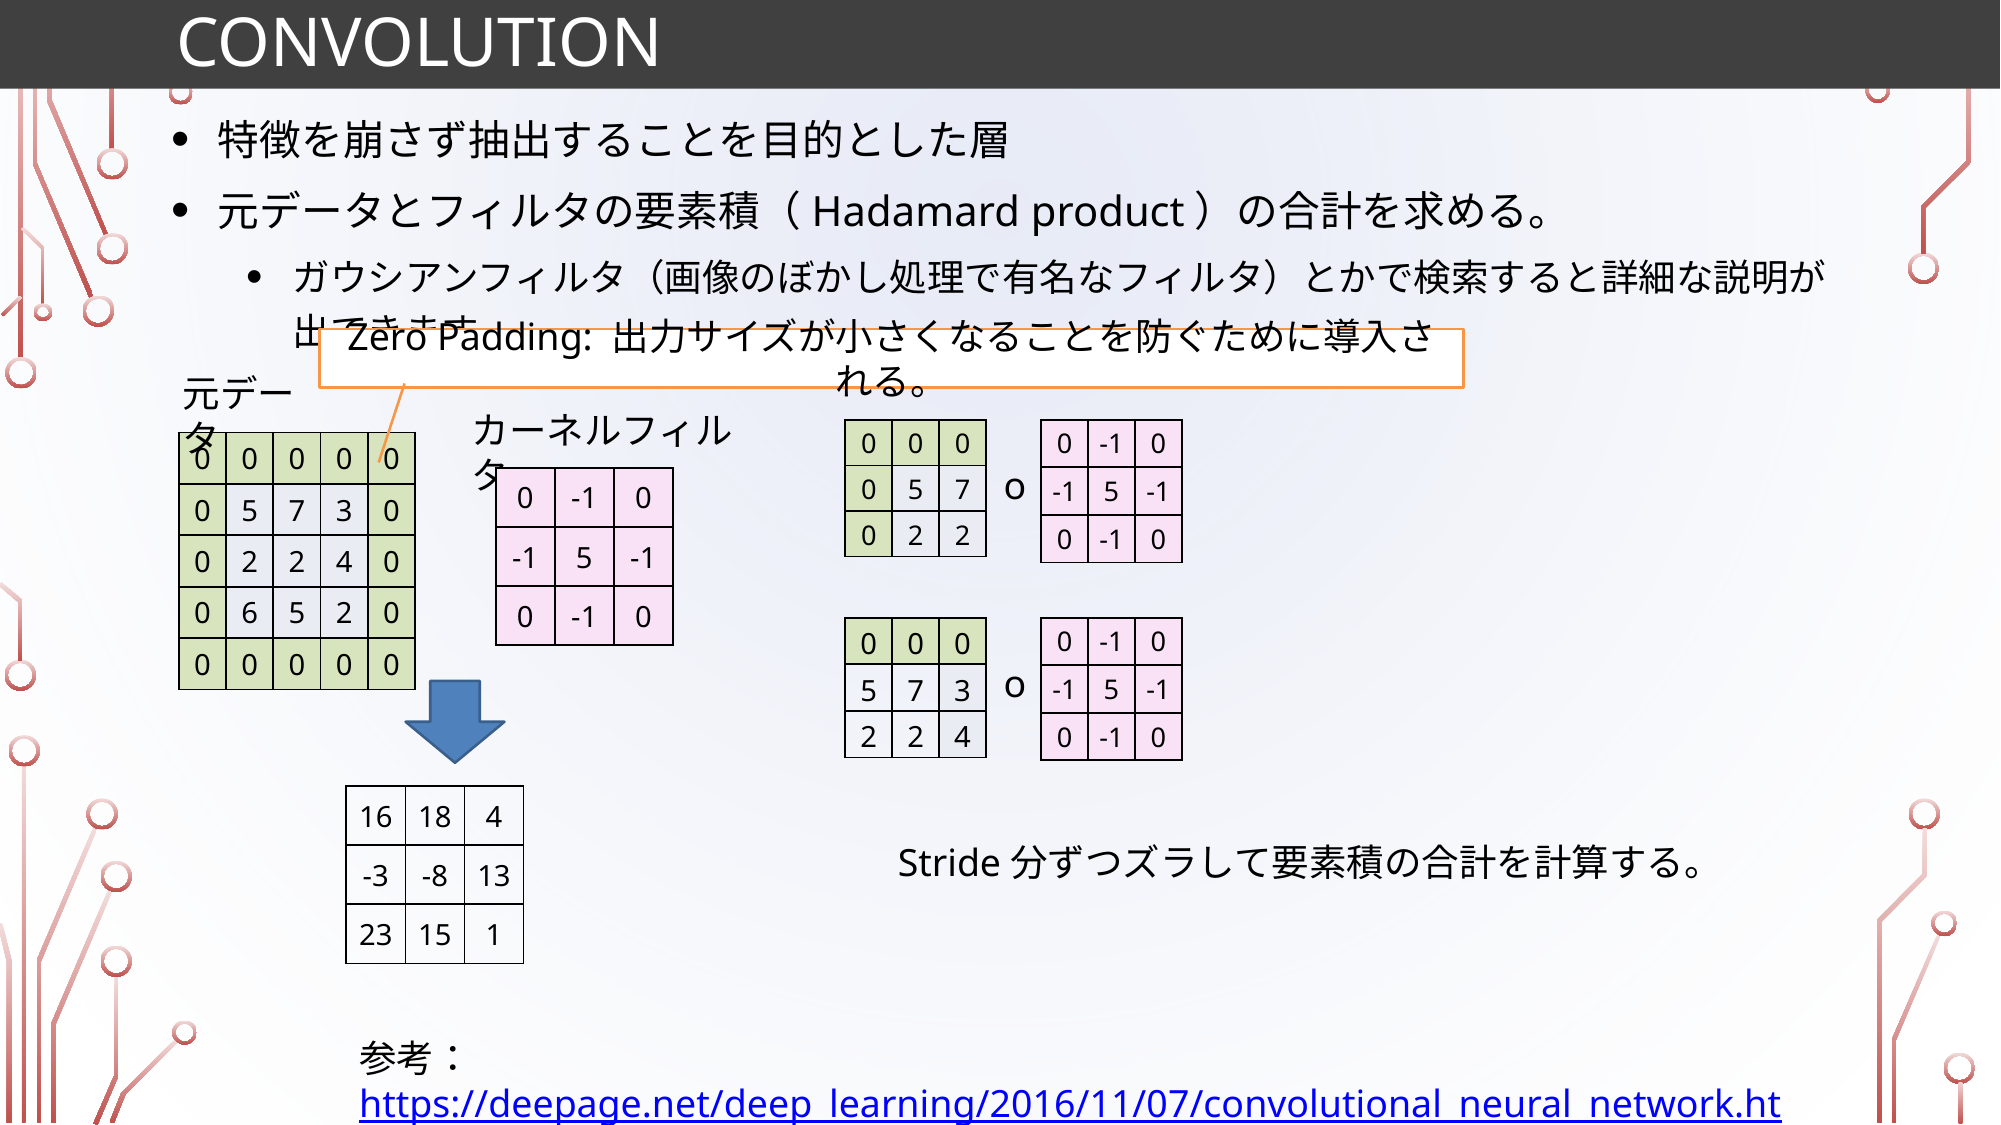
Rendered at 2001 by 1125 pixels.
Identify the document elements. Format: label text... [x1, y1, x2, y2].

table_cell 5 [846, 665, 891, 710]
text_box [404, 679, 506, 764]
table_cell 5 [227, 485, 272, 534]
text_box カーネルフィルタ [456, 399, 754, 505]
table_cell 2 [227, 536, 272, 586]
table_cell -8 [406, 846, 464, 903]
table_cell -1 [497, 528, 554, 585]
table_header 0 [321, 433, 367, 483]
table_header 0 [497, 469, 554, 526]
text_box o [987, 454, 1040, 514]
table_cell -3 [347, 846, 405, 903]
table_cell 7 [274, 485, 320, 534]
table_cell 2 [274, 536, 320, 586]
table_header -1 [1089, 619, 1134, 664]
table_cell 0 [846, 512, 891, 556]
table_cell 5 [274, 588, 320, 637]
table_cell -1 [1136, 666, 1181, 712]
table_cell 0 [180, 639, 225, 689]
table_cell 7 [893, 665, 938, 710]
table_cell 3 [940, 665, 985, 710]
table_header 0 [1042, 619, 1087, 664]
table_header 16 [347, 787, 405, 844]
table_header 18 [406, 787, 464, 844]
table_cell -1 [1089, 516, 1134, 562]
table_cell -1 [1089, 714, 1134, 759]
table_cell -1 [1136, 468, 1181, 514]
table_cell 0 [369, 639, 414, 689]
table_header 0 [893, 619, 938, 663]
table_header 0 [846, 619, 891, 663]
table_cell 0 [846, 466, 891, 510]
text_box Zero Padding: 出力サイズが小さくなることを防ぐために導入される。 [318, 328, 1465, 463]
text_box o [987, 652, 1040, 712]
table_cell 6 [227, 588, 272, 637]
table_cell 15 [406, 905, 464, 963]
table_cell 5 [893, 466, 938, 510]
table_header 0 [227, 468, 272, 483]
text_box 元データ [168, 362, 338, 468]
table_cell -1 [1042, 666, 1087, 712]
table_header 0 [369, 433, 414, 483]
table_header 0 [1042, 421, 1087, 466]
table_cell 0 [369, 588, 414, 637]
table_cell 0 [1042, 516, 1087, 562]
table_cell 0 [180, 588, 225, 637]
table_cell 0 [369, 485, 414, 534]
table_cell 5 [1089, 666, 1134, 712]
table_cell 0 [227, 639, 272, 689]
table_cell -1 [1042, 468, 1087, 514]
table_header 0 [274, 468, 320, 483]
table_cell 0 [1136, 714, 1181, 759]
table_header 0 [1136, 421, 1181, 466]
table_cell 0 [615, 587, 672, 644]
table_cell 0 [1136, 516, 1181, 562]
table_cell 5 [556, 528, 613, 585]
table_header 0 [615, 469, 672, 526]
table_cell 0 [180, 485, 225, 534]
table_cell 0 [321, 639, 367, 689]
text_box 参考：https://deepage.net/deep_learning/2016/11/07/convolutional_neural_network.html [344, 1027, 1816, 1125]
table_cell 0 [369, 536, 414, 586]
table_cell 2 [893, 512, 938, 556]
table_header 0 [180, 468, 225, 483]
list 特徴を崩さず抽出することを目的とした層 元データとフィルタの要素積（Hadamard product）の合計を求める。 ガウシアンフィルタ（画像のぼかし処理で有名なフィルタ）とかで検索すると詳細な説明が出てきます。 [134, 96, 1866, 1021]
table_cell 2 [321, 588, 367, 637]
table_cell 7 [940, 466, 985, 510]
text_box Stride分ずつズラして要素積の合計を計算する。 [897, 838, 1784, 884]
table_cell 0 [1042, 714, 1087, 759]
table_header -1 [556, 469, 613, 526]
table_cell -1 [615, 528, 672, 585]
table_header 0 [1136, 619, 1181, 664]
table_cell 2 [940, 512, 985, 556]
table_cell 3 [321, 485, 367, 534]
table_cell 0 [180, 536, 225, 586]
table_cell -1 [556, 587, 613, 644]
table_cell 5 [1089, 468, 1134, 514]
table_cell 1 [465, 905, 523, 963]
table_cell 2 [846, 712, 891, 757]
table_header 0 [893, 421, 938, 465]
table_header -1 [1089, 421, 1134, 466]
table_header 4 [465, 787, 523, 844]
table_cell 13 [465, 846, 523, 903]
table_cell 0 [497, 587, 554, 644]
table_cell 4 [321, 536, 367, 586]
title COnvolution [0, 0, 2000, 89]
table_header 0 [940, 619, 985, 663]
table_cell 23 [347, 905, 405, 963]
table_cell 0 [274, 639, 320, 689]
table_cell 2 [893, 712, 938, 757]
table_cell 4 [940, 712, 985, 757]
table_header 0 [940, 421, 985, 465]
table_header 0 [846, 421, 891, 465]
